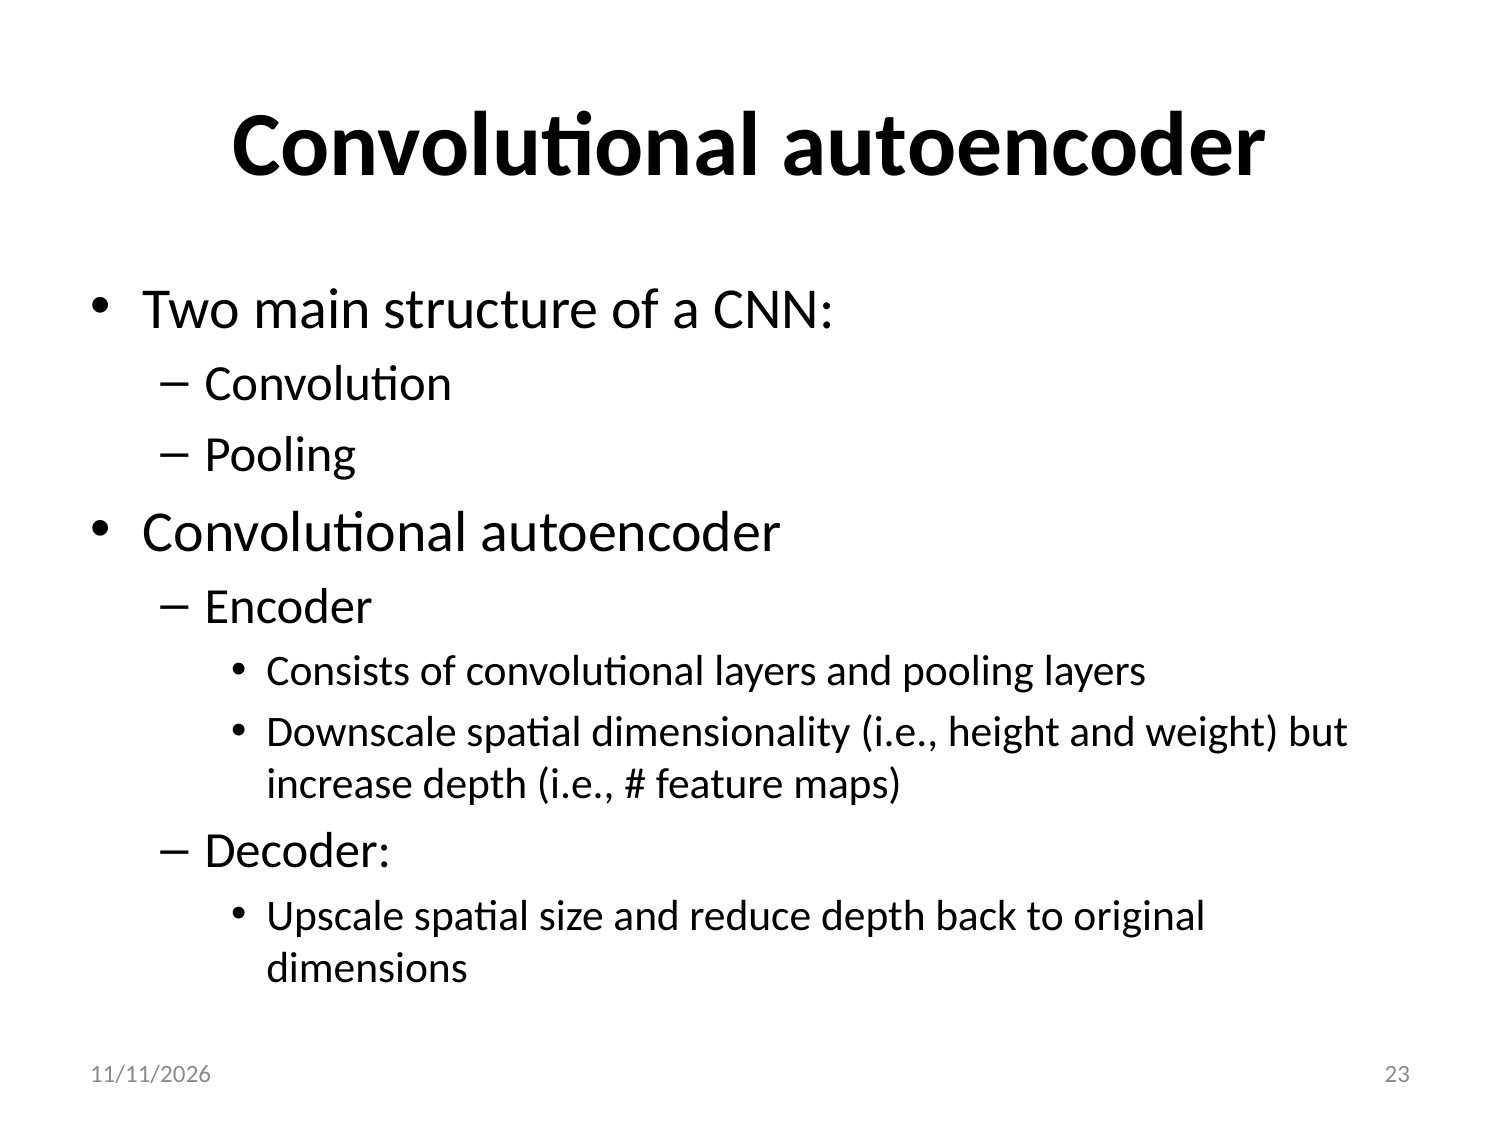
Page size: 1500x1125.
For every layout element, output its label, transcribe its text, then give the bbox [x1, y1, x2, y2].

title Convolutional autoencoder [75, 45, 1425, 233]
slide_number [75, 1042, 425, 1103]
list Two main structure of a CNN: Convolution Pooling Convolutional autoencoder Encoder Consists of convolutional layers and pooling layers Downscale spatial dimensionality (i.e., height and weight) but increase depth (i.e., # feature maps) Decoder: Upscale spatial size and reduce depth back to original dimensions [75, 262, 1425, 1005]
slide_number 23 [1074, 1042, 1425, 1103]
